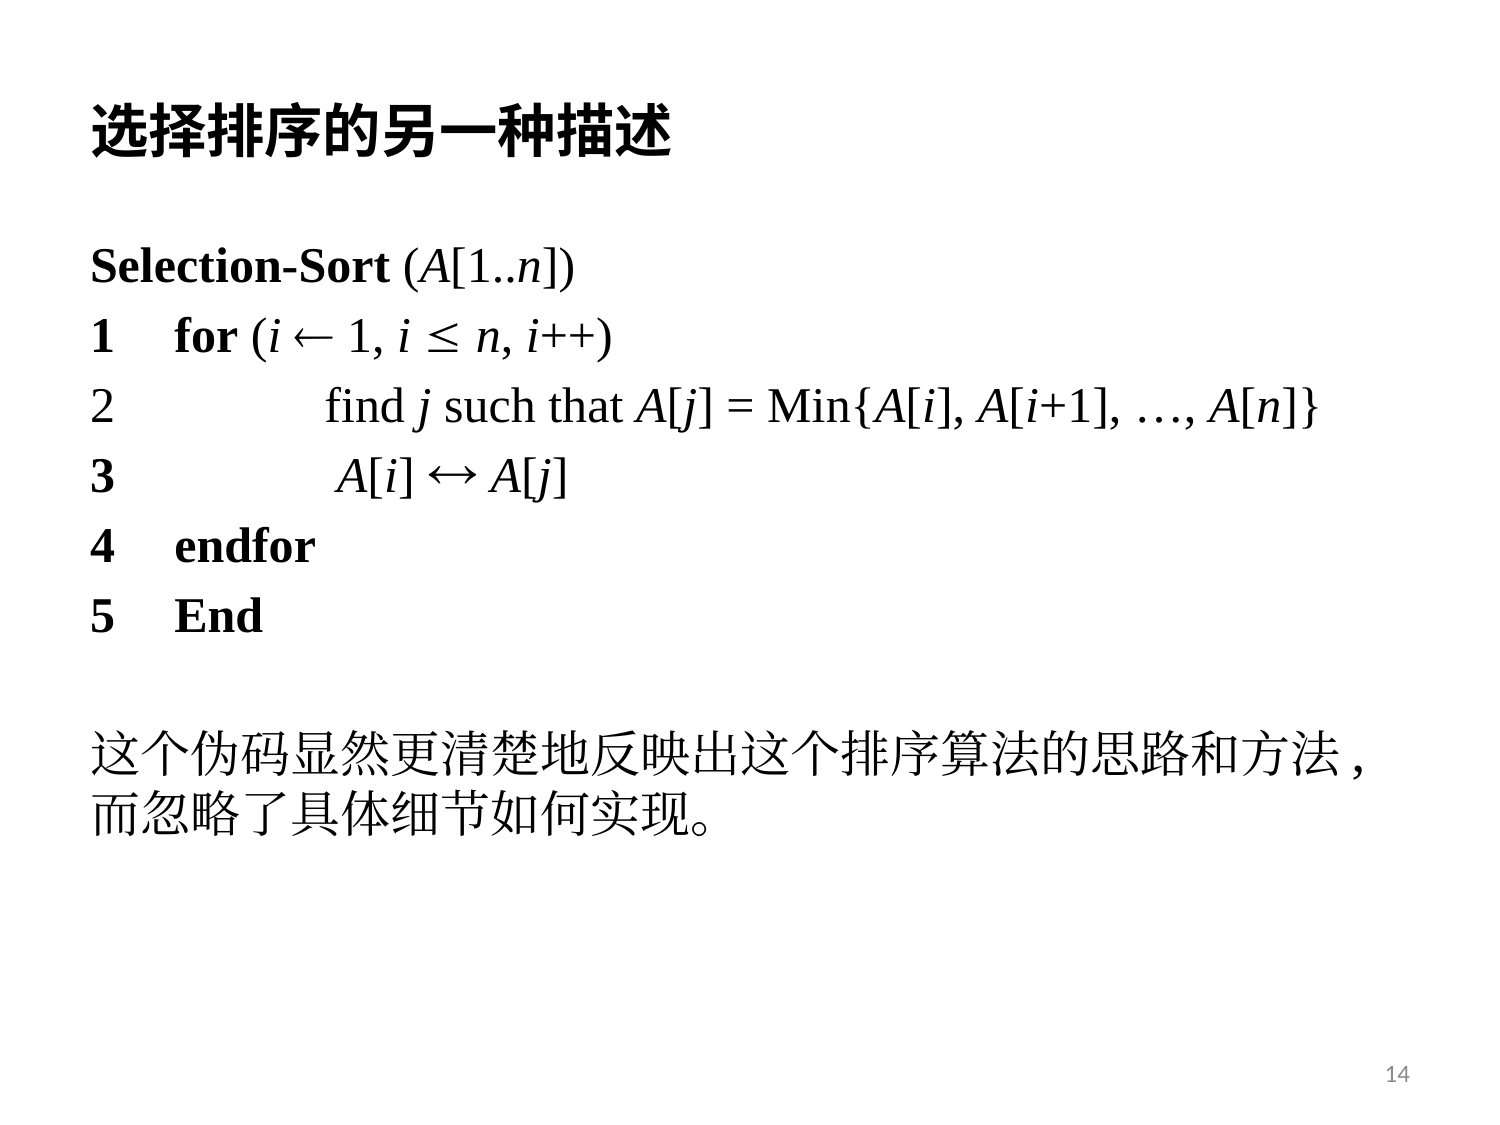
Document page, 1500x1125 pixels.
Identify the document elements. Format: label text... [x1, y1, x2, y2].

list Selection-Sort (A[1..n]) for (i  1, i  n, i++) find j such that A[j] = Min{A[i], A[i+1], …, A[n]} A[i]  A[j] endfor End 这个伪码显然更清楚地反映出这个排序算法的思路和方法,而忽略了具体细节如何实现。 [75, 224, 1425, 1000]
slide_number 14 [1074, 1042, 1425, 1103]
title 选择排序的另一种描述 [75, 45, 1425, 213]
